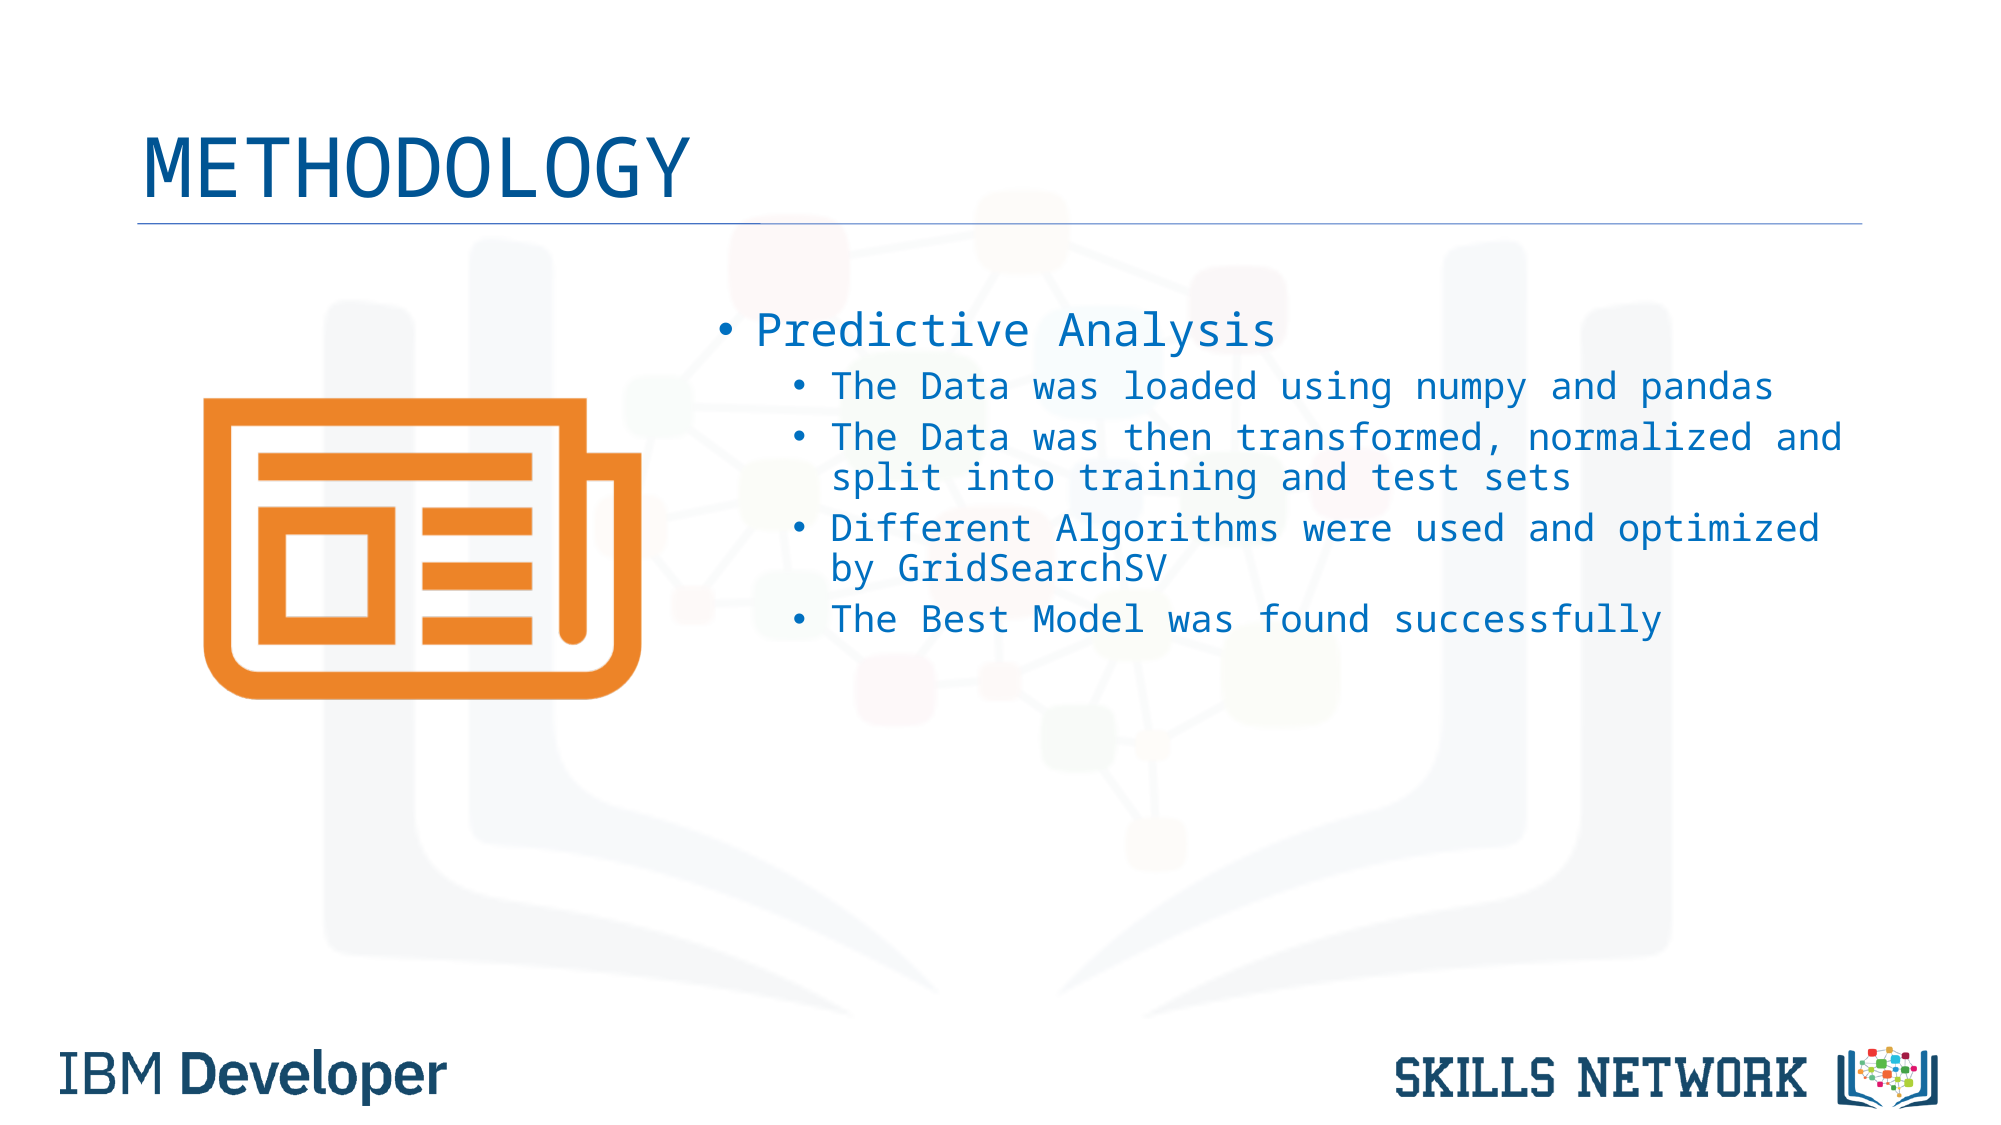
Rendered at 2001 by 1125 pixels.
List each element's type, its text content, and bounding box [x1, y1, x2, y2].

list Predictive Analysis The Data was loaded using numpy and pandas The Data was then transformed, normalized and split into training and test sets Different Algorithms were used and optimized by GridSearchSV The Best Model was found successfully [702, 299, 1863, 1014]
title METHODOLOGY [128, 61, 1315, 280]
picture [1390, 1045, 1945, 1111]
picture [160, 300, 685, 825]
picture [55, 1045, 459, 1108]
